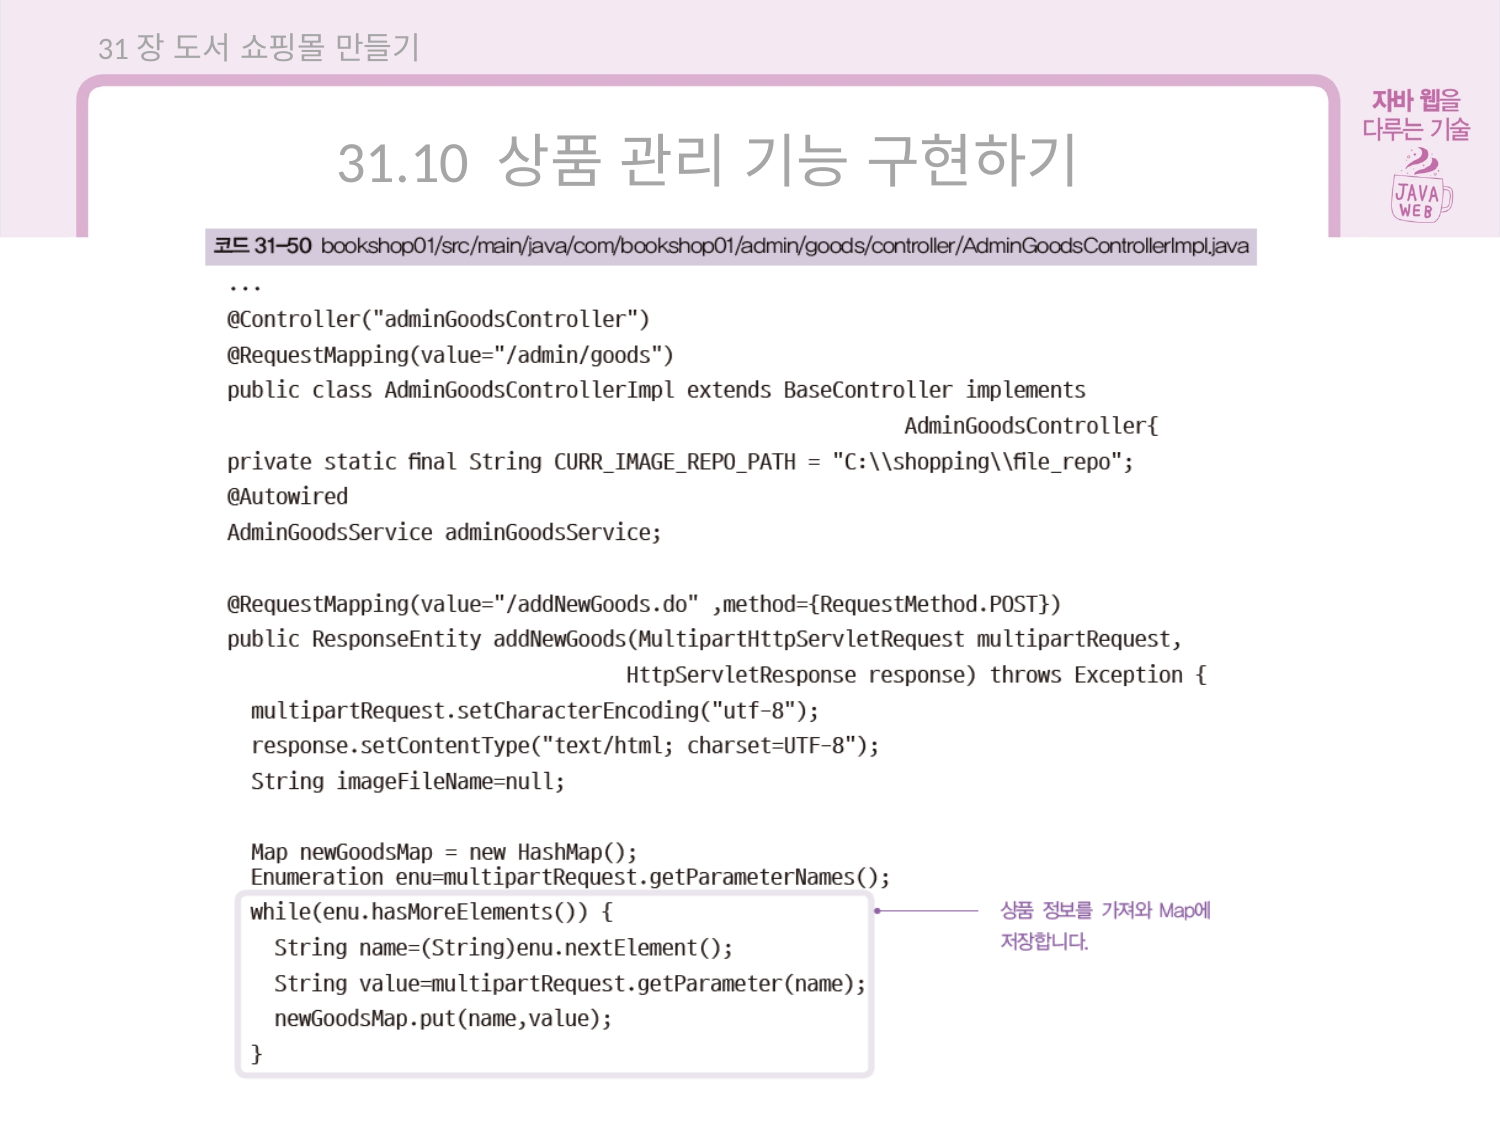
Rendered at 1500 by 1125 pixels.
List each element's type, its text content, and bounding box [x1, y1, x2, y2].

text_box 31장 도서 쇼핑몰 만들기 [82, 0, 1133, 74]
text_box 31.10 상품 관리 기능 구현하기 [96, 117, 1321, 202]
picture [0, 0, 1500, 1125]
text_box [198, 224, 1285, 1083]
